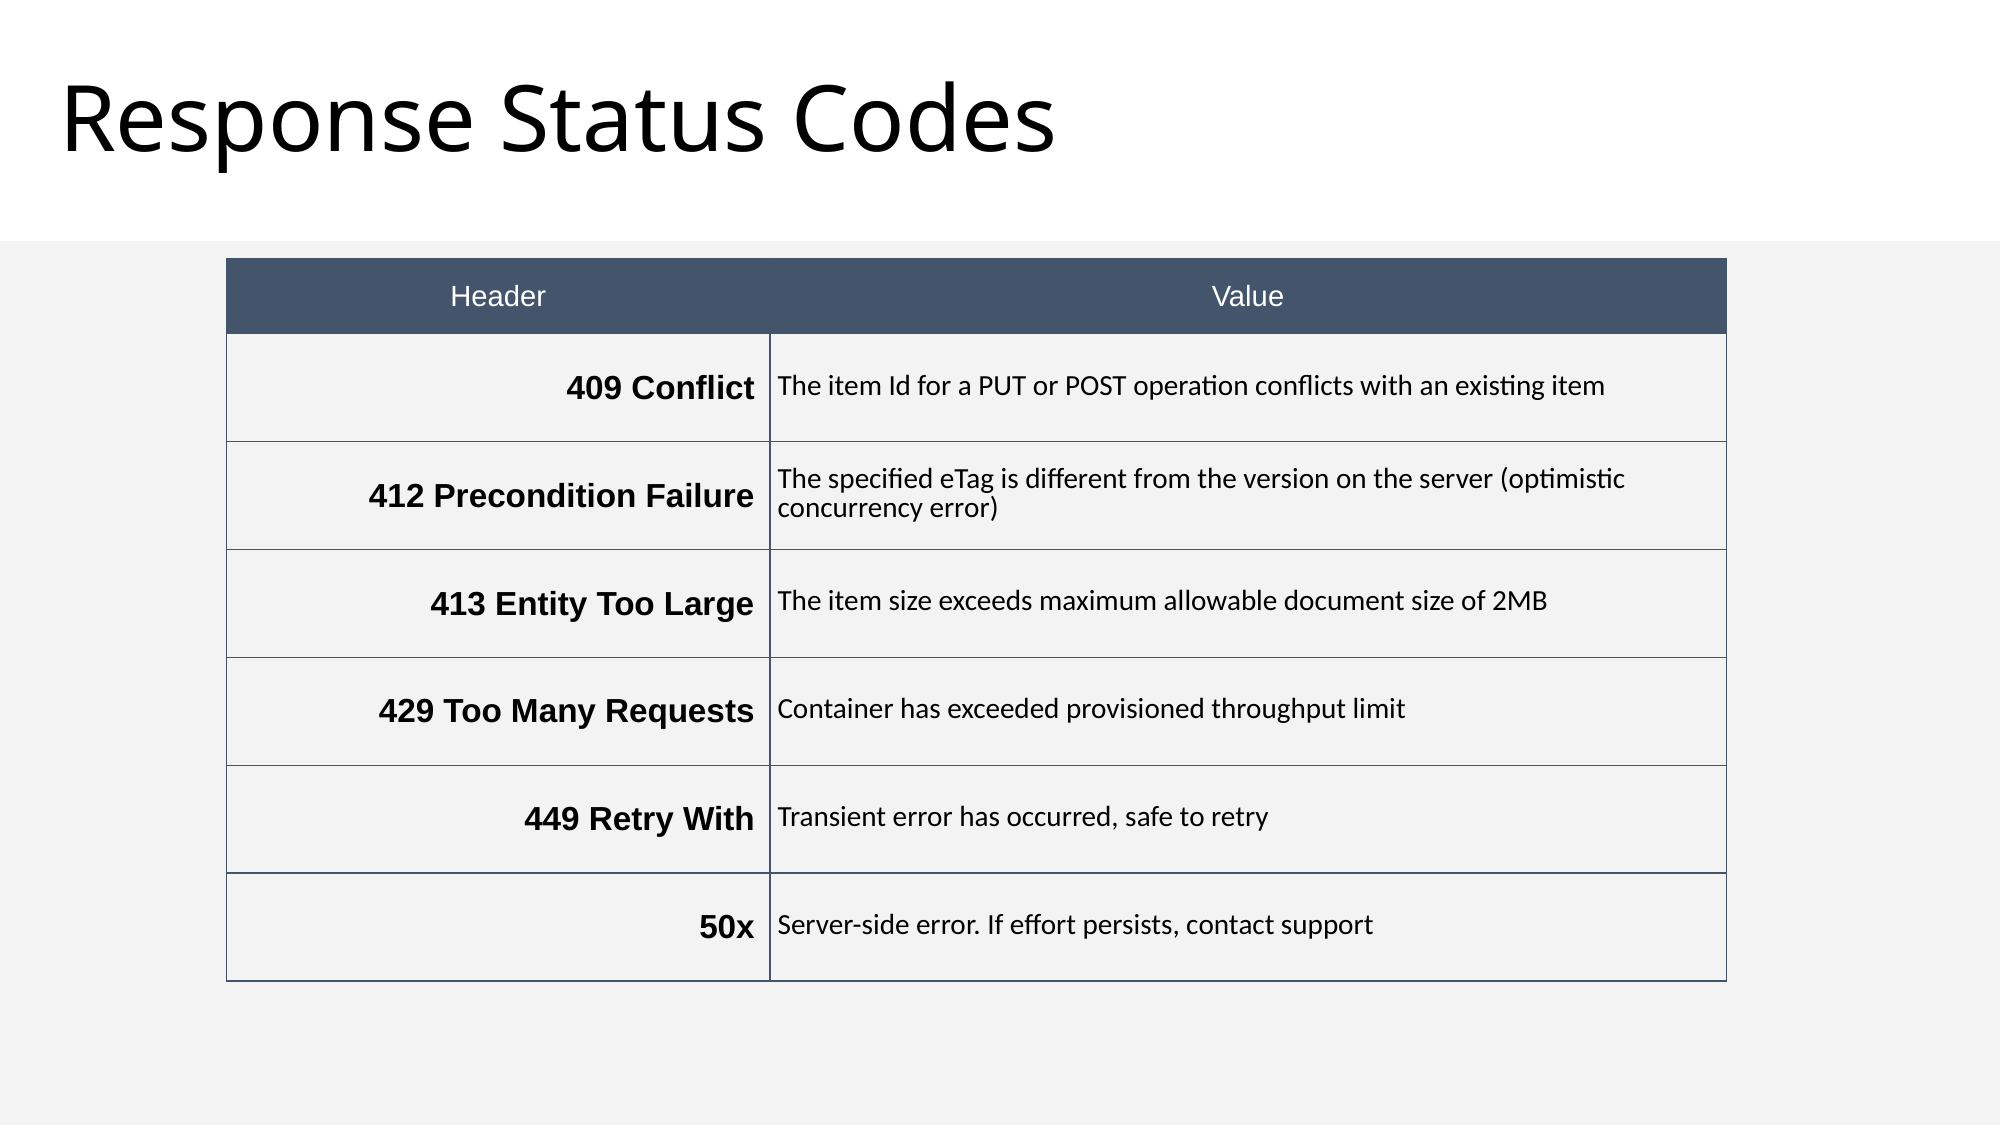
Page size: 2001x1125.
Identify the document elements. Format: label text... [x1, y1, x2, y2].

table_cell The item size exceeds maximum allowable document size of 2MB [771, 550, 1726, 657]
table_cell Transient error has occurred, safe to retry [771, 766, 1726, 872]
table_cell Server-side error. If effort persists, contact support [771, 874, 1726, 980]
table_cell Container has exceeded provisioned throughput limit [771, 658, 1726, 765]
table_cell 413 Entity Too Large [227, 550, 769, 657]
table_cell 412 Precondition Failure [227, 442, 769, 549]
table_header Value [771, 259, 1726, 333]
table_cell 449 Retry With [227, 766, 769, 872]
table_header Header [227, 259, 769, 333]
table_cell 429 Too Many Requests [227, 658, 769, 765]
table_cell 50x [227, 874, 769, 980]
table_cell 409 Conflict [227, 334, 769, 441]
table_cell The specified eTag is different from the version on the server (optimistic concurrency error) [771, 442, 1726, 549]
table_cell The item Id for a PUT or POST operation conflicts with an existing item [771, 334, 1726, 441]
title Response Status Codes [44, 47, 1957, 196]
